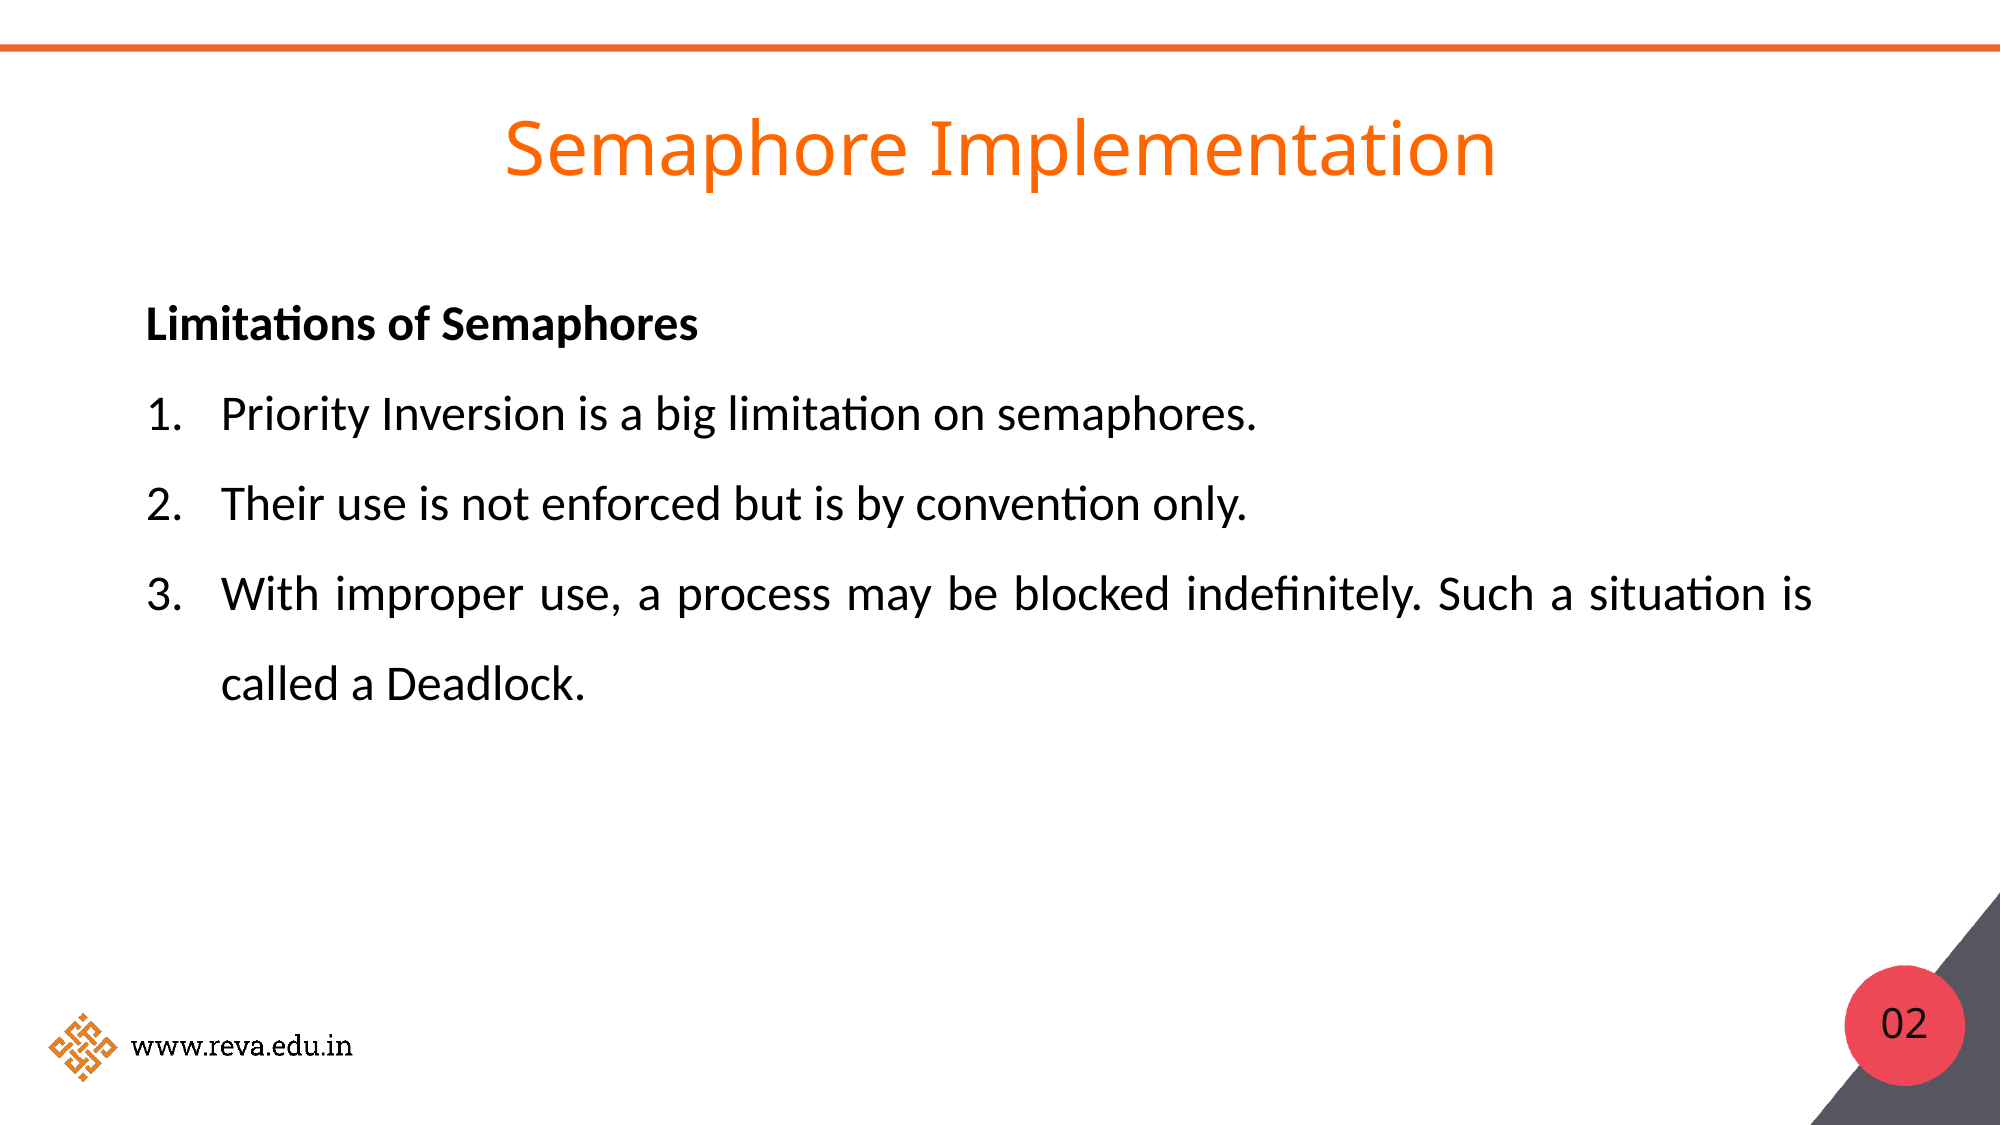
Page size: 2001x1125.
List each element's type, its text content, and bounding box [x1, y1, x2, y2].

text_box Limitations of Semaphores Priority Inversion is a big limitation on semaphores. Their use is not enforced but is by convention only. With improper use, a process may be blocked indefinitely. Such a situation is called a Deadlock. [131, 253, 1829, 719]
title Semaphore Implementation [392, 51, 1612, 240]
picture [31, 1003, 366, 1092]
text_box 02 [1865, 989, 1944, 1054]
picture [1801, 882, 2000, 1125]
